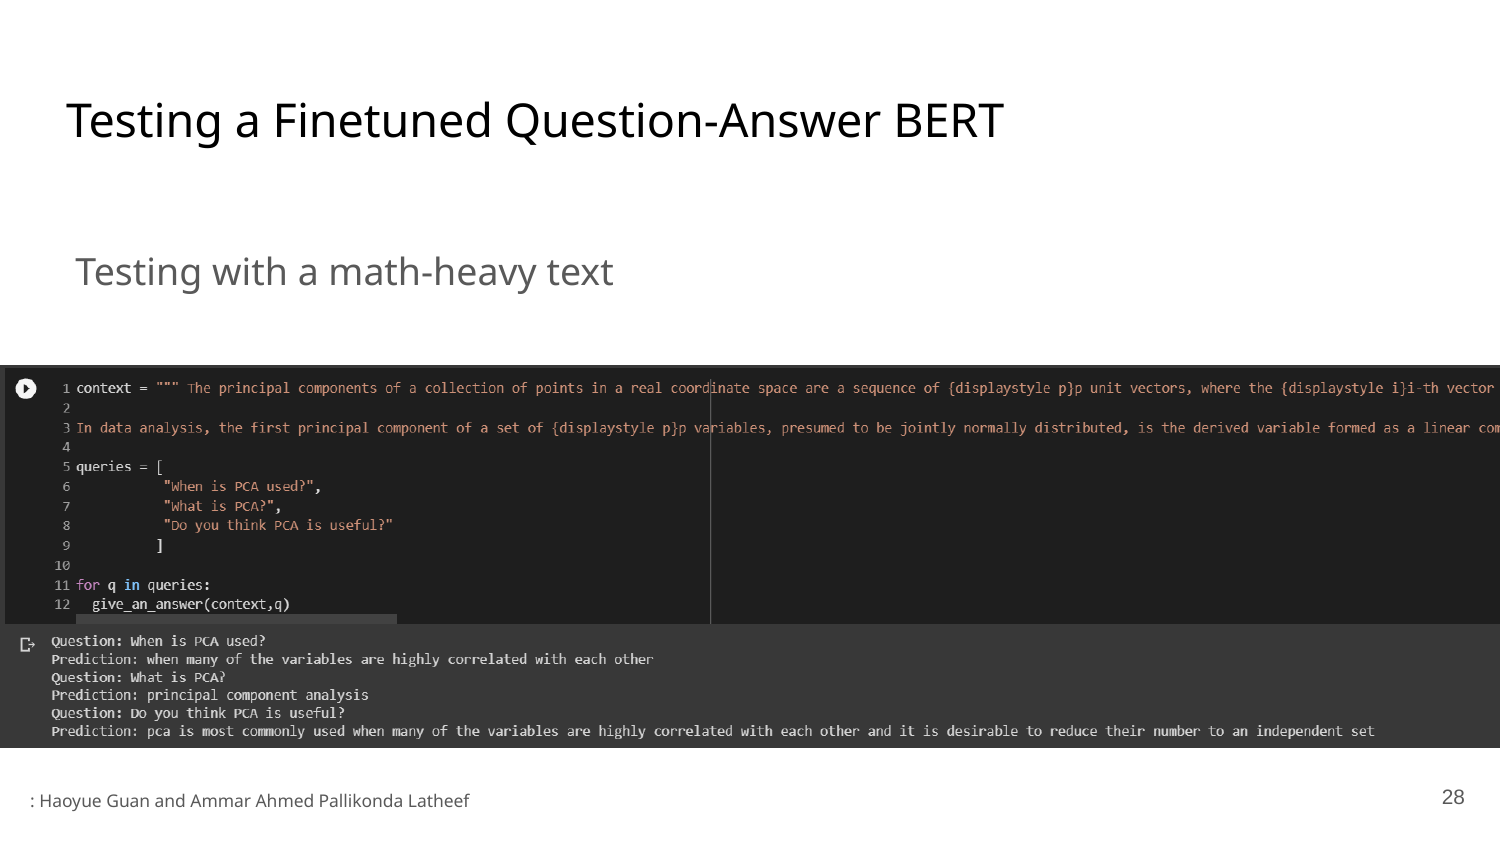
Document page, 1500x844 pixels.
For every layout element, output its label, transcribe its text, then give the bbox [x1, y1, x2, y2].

title Testing a Finetuned Question-Answer BERT [51, 72, 1449, 167]
list 👩🏽‍🔬: Haoyue Guan and Ammar Ahmed Pallikonda Latheef [15, 770, 533, 844]
list Testing with a math-heavy text [41, 223, 1440, 318]
picture [0, 364, 1500, 749]
slide_number 28 [1389, 764, 1480, 830]
